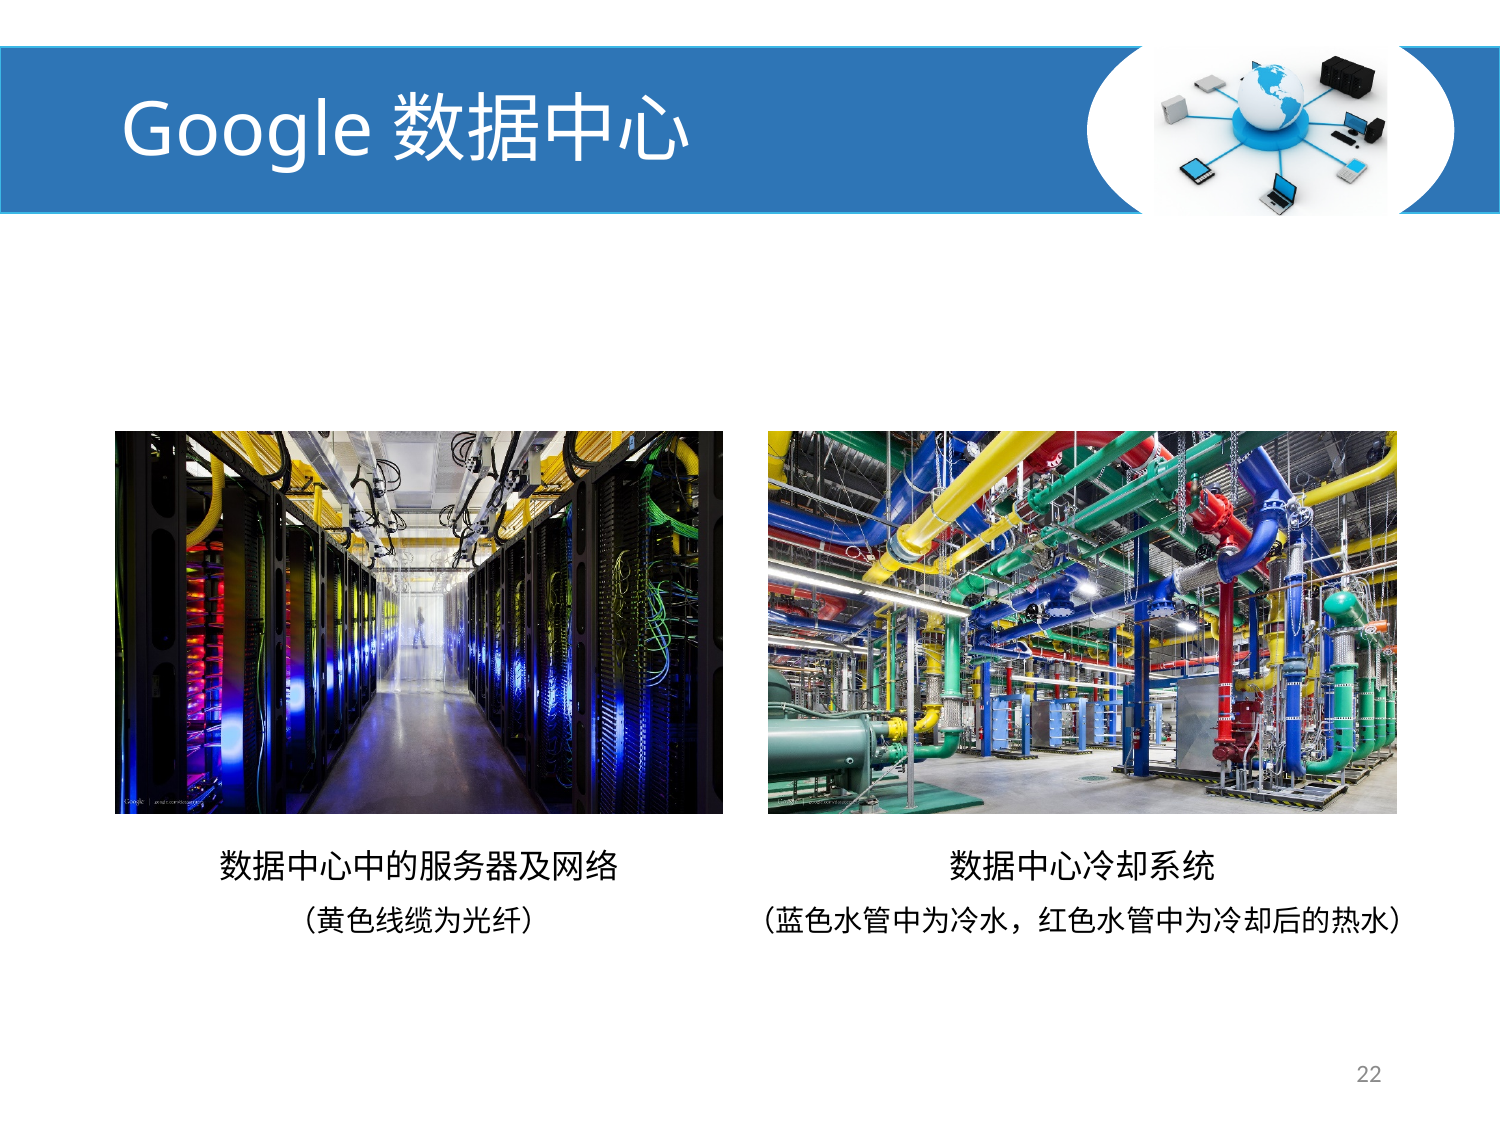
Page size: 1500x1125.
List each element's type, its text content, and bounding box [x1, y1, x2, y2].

picture [768, 431, 1397, 814]
text_box 数据中心冷却系统 （蓝色水管中为冷水，红色水管中为冷却后的热水） [707, 842, 1458, 946]
text_box 数据中心中的服务器及网络 （黄色线缆为光纤） [115, 842, 723, 991]
slide_number 22 [1059, 1042, 1397, 1103]
title Google数据中心 [105, 50, 1060, 214]
picture [115, 431, 723, 814]
picture [1154, 46, 1388, 216]
